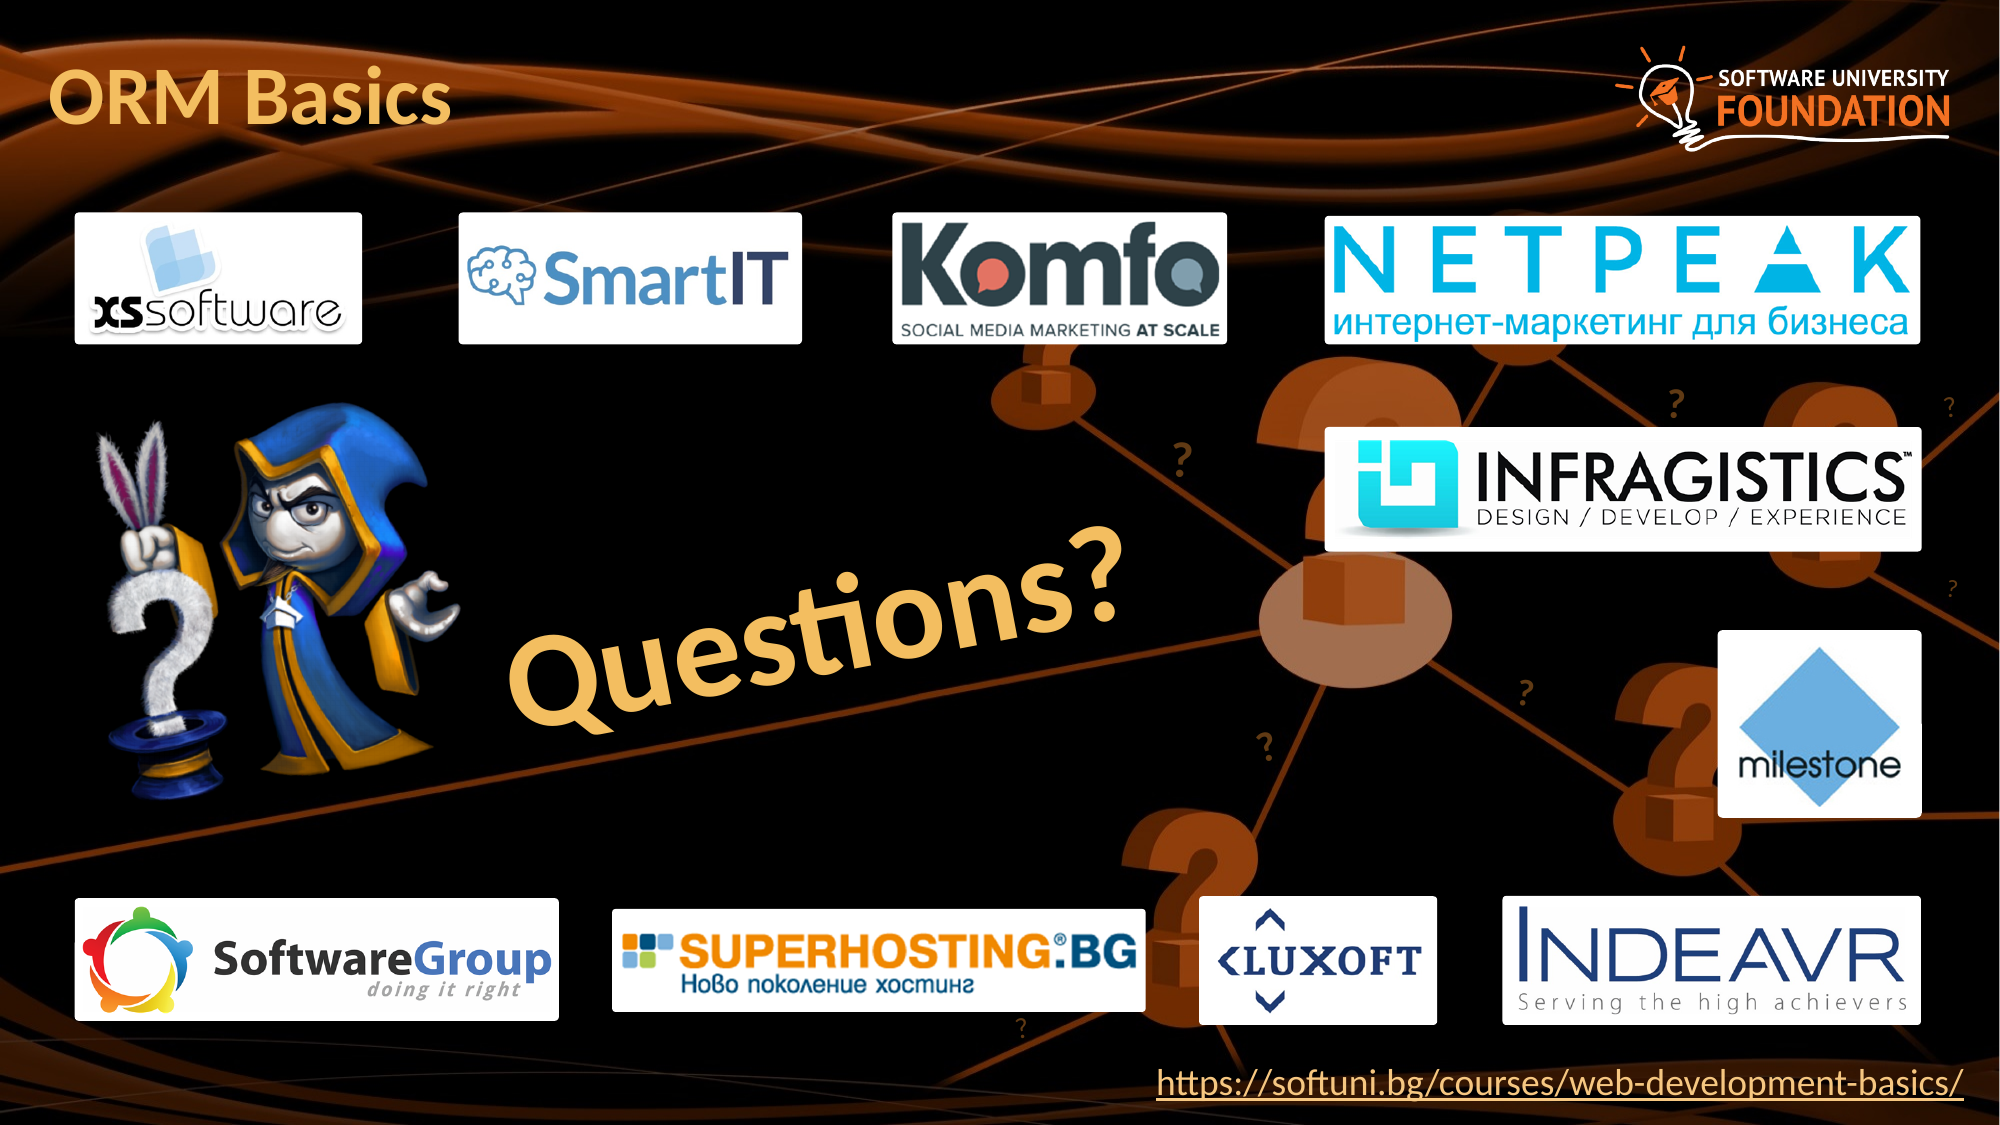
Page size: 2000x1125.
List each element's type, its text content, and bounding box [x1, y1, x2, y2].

picture [0, 0, 2000, 1125]
list https://softuni.bg/courses/web-development-basics/ [250, 1050, 1971, 1125]
title ORM Basics [30, 6, 1602, 189]
